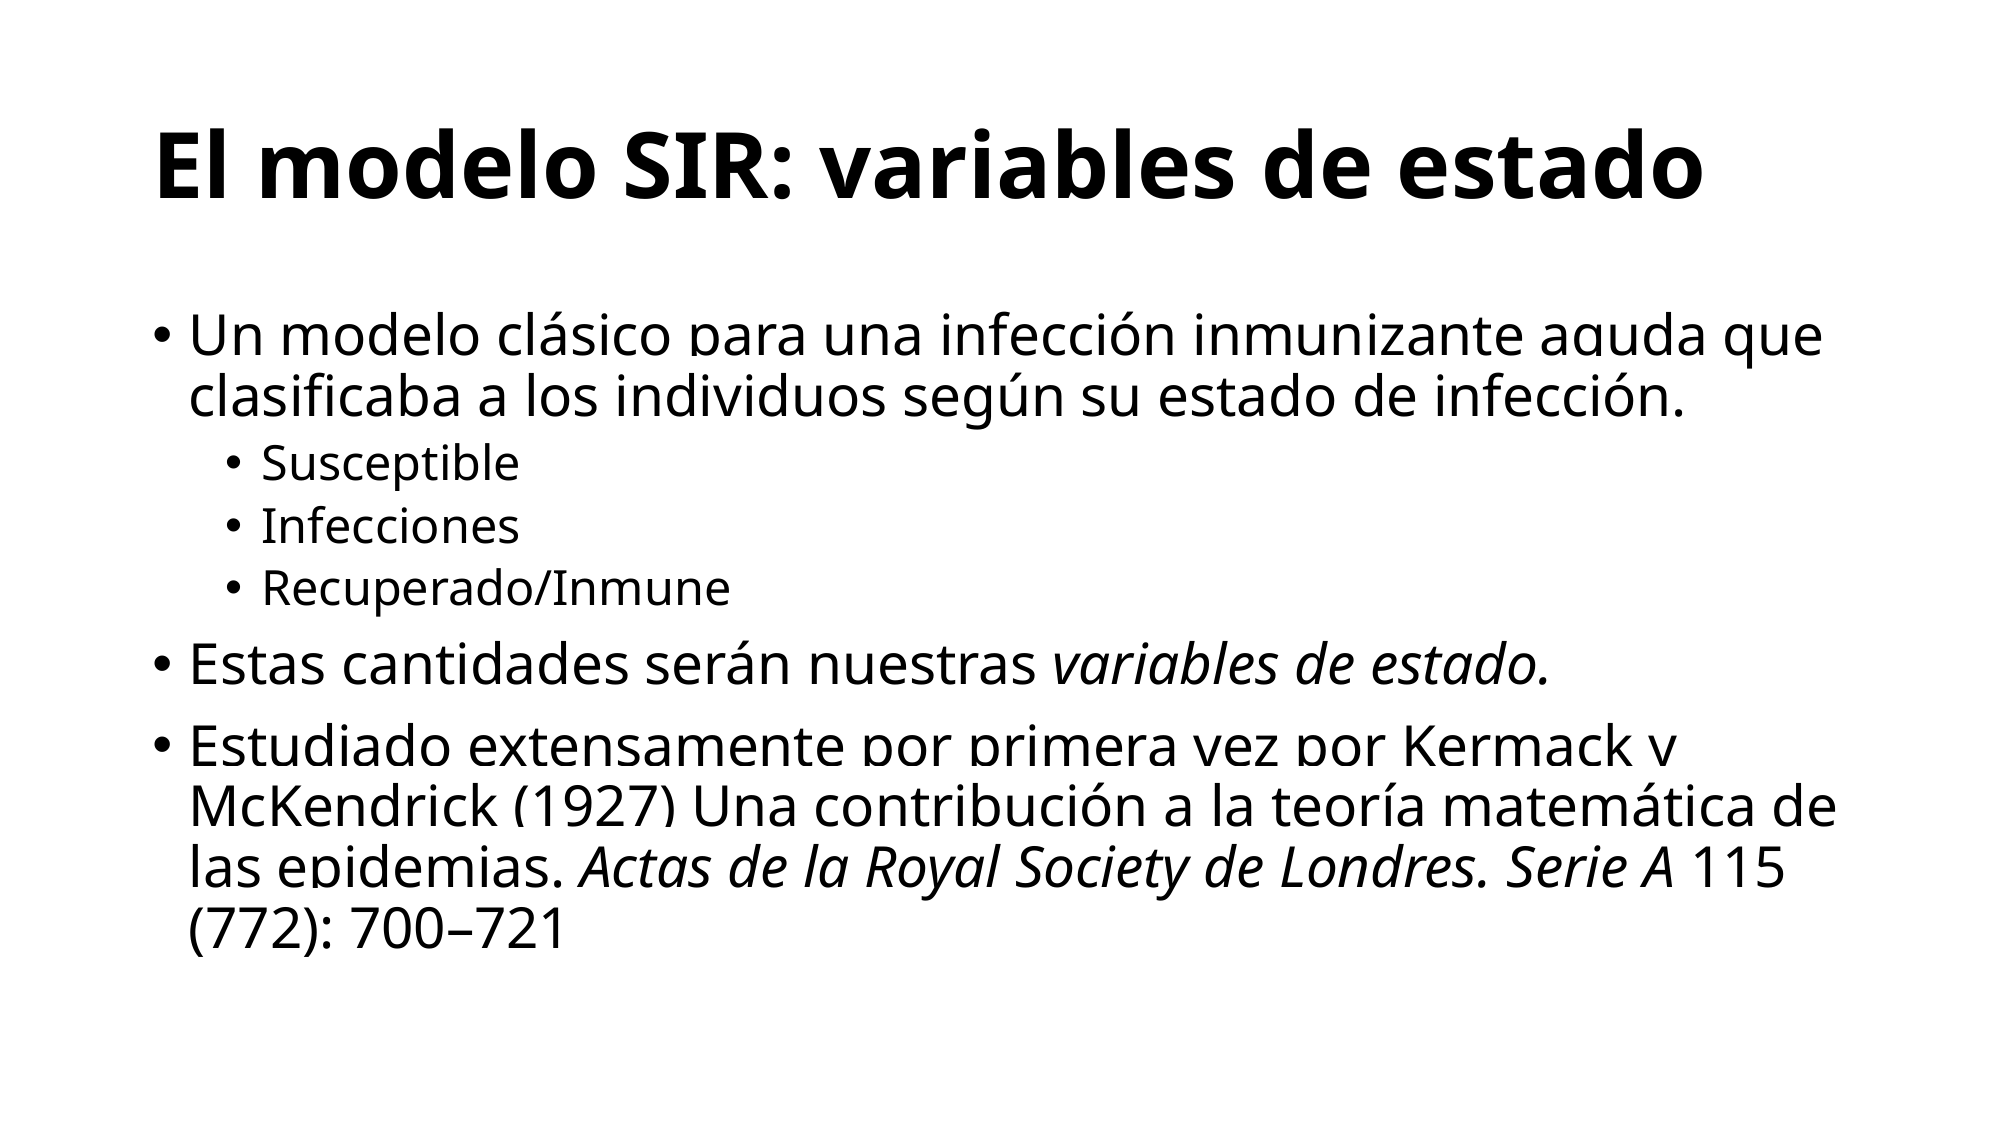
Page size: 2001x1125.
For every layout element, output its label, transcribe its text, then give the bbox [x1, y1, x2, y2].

title El modelo SIR: variables de estado [137, 59, 1863, 278]
list Un modelo clásico para una infección inmunizante aguda que clasificaba a los individuos según su estado de infección. Susceptible Infecciones Recuperado/Inmune Estas cantidades serán nuestras variables de estado. Estudiado extensamente por primera vez por Kermack y McKendrick (1927) Una contribución a la teoría matemática de las epidemias. Actas de la Royal Society de Londres. Serie A 115 (772): 700–721 [137, 299, 1863, 1014]
